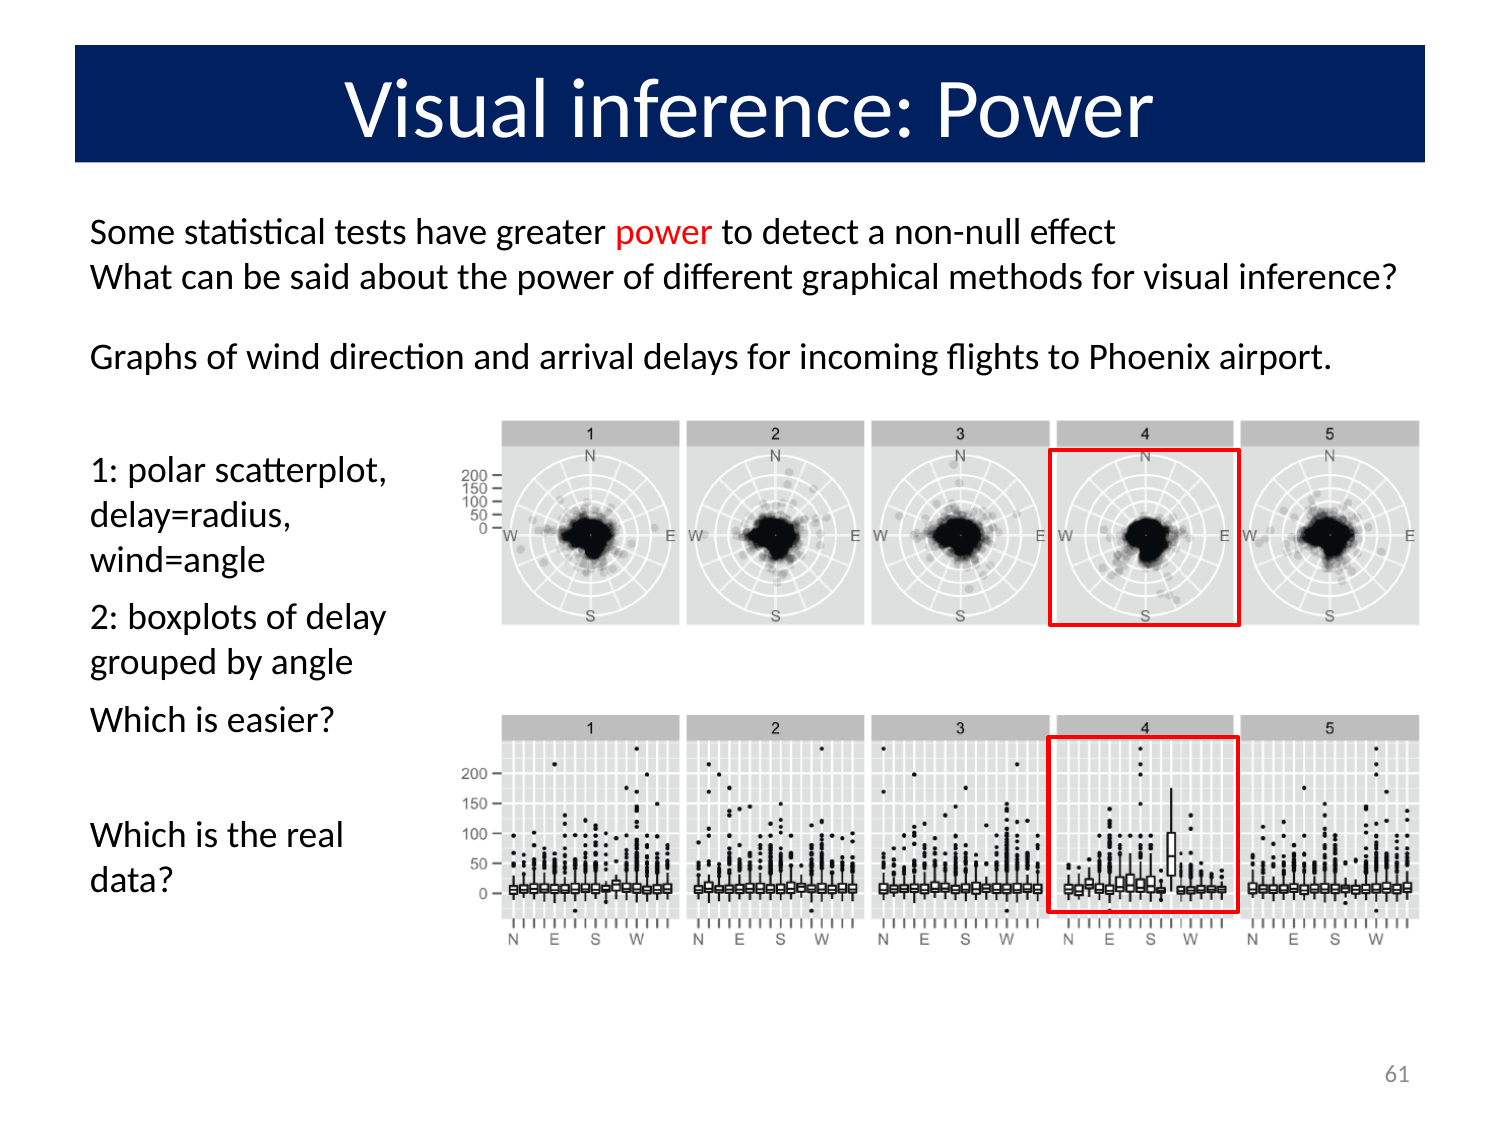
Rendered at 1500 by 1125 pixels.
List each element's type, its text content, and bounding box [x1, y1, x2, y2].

text_box Some statistical tests have greater power to detect a non-null effect What can be said about the power of different graphical methods for visual inference? [74, 199, 1425, 305]
text_box Graphs of wind direction and arrival delays for incoming flights to Phoenix airport. [74, 324, 1407, 385]
text_box 1: polar scatterplot, delay=radius, wind=angle 2: boxplots of delay grouped by angle Which is easier? Which is the real data? [74, 437, 438, 908]
title Visual inference: Power [75, 45, 1425, 163]
slide_number 61 [1074, 1042, 1425, 1103]
picture [454, 412, 1426, 958]
